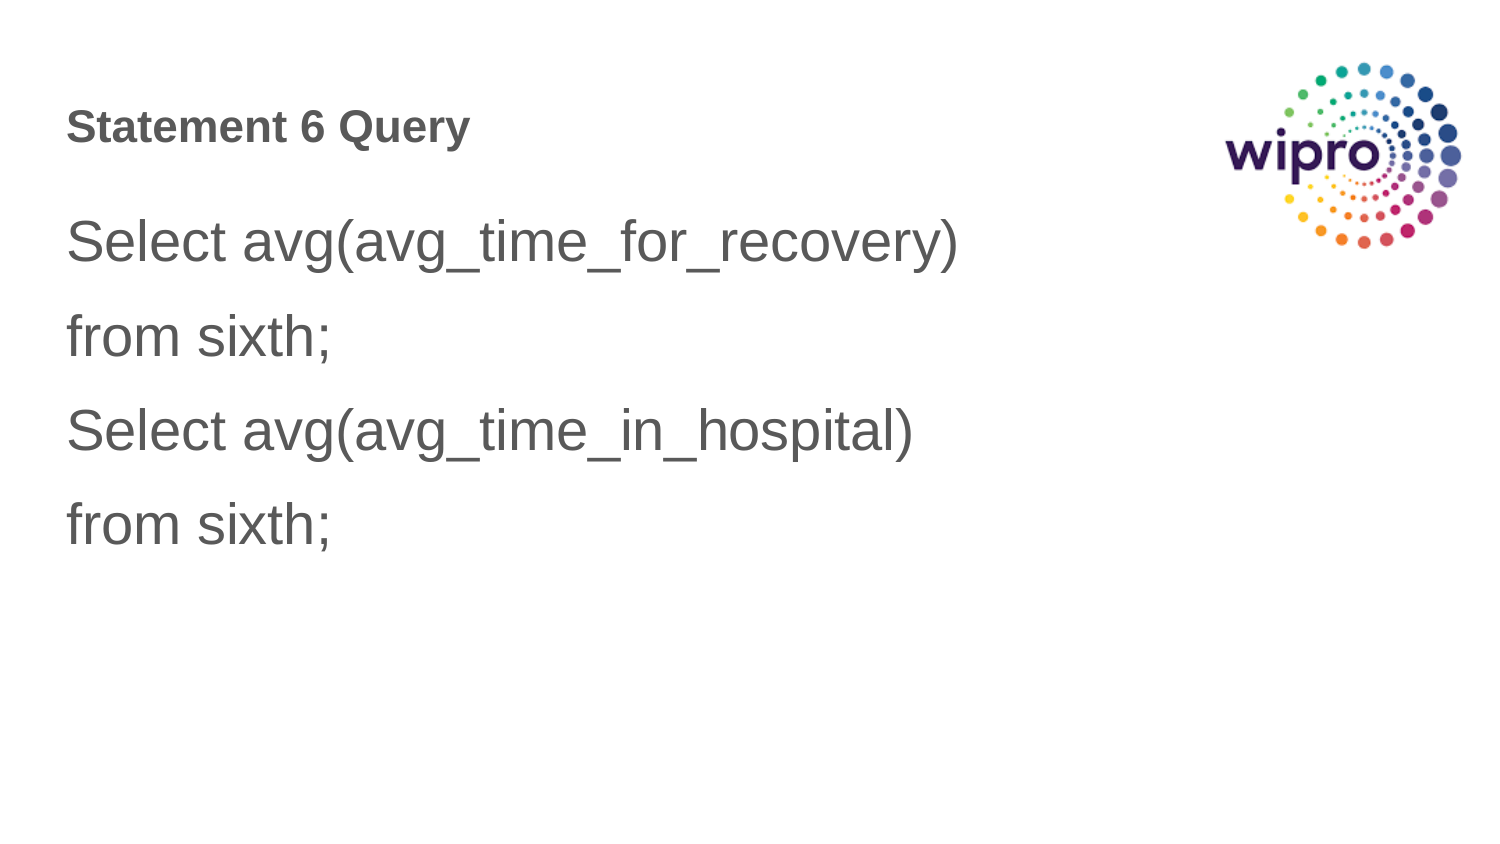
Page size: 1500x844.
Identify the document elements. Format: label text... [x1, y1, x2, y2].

picture [1186, 0, 1500, 314]
title Statement 6 Query [51, 72, 1181, 167]
list Select avg(avg_time_for_recovery) from sixth; Select avg(avg_time_in_hospital) from sixth; [51, 189, 1293, 750]
